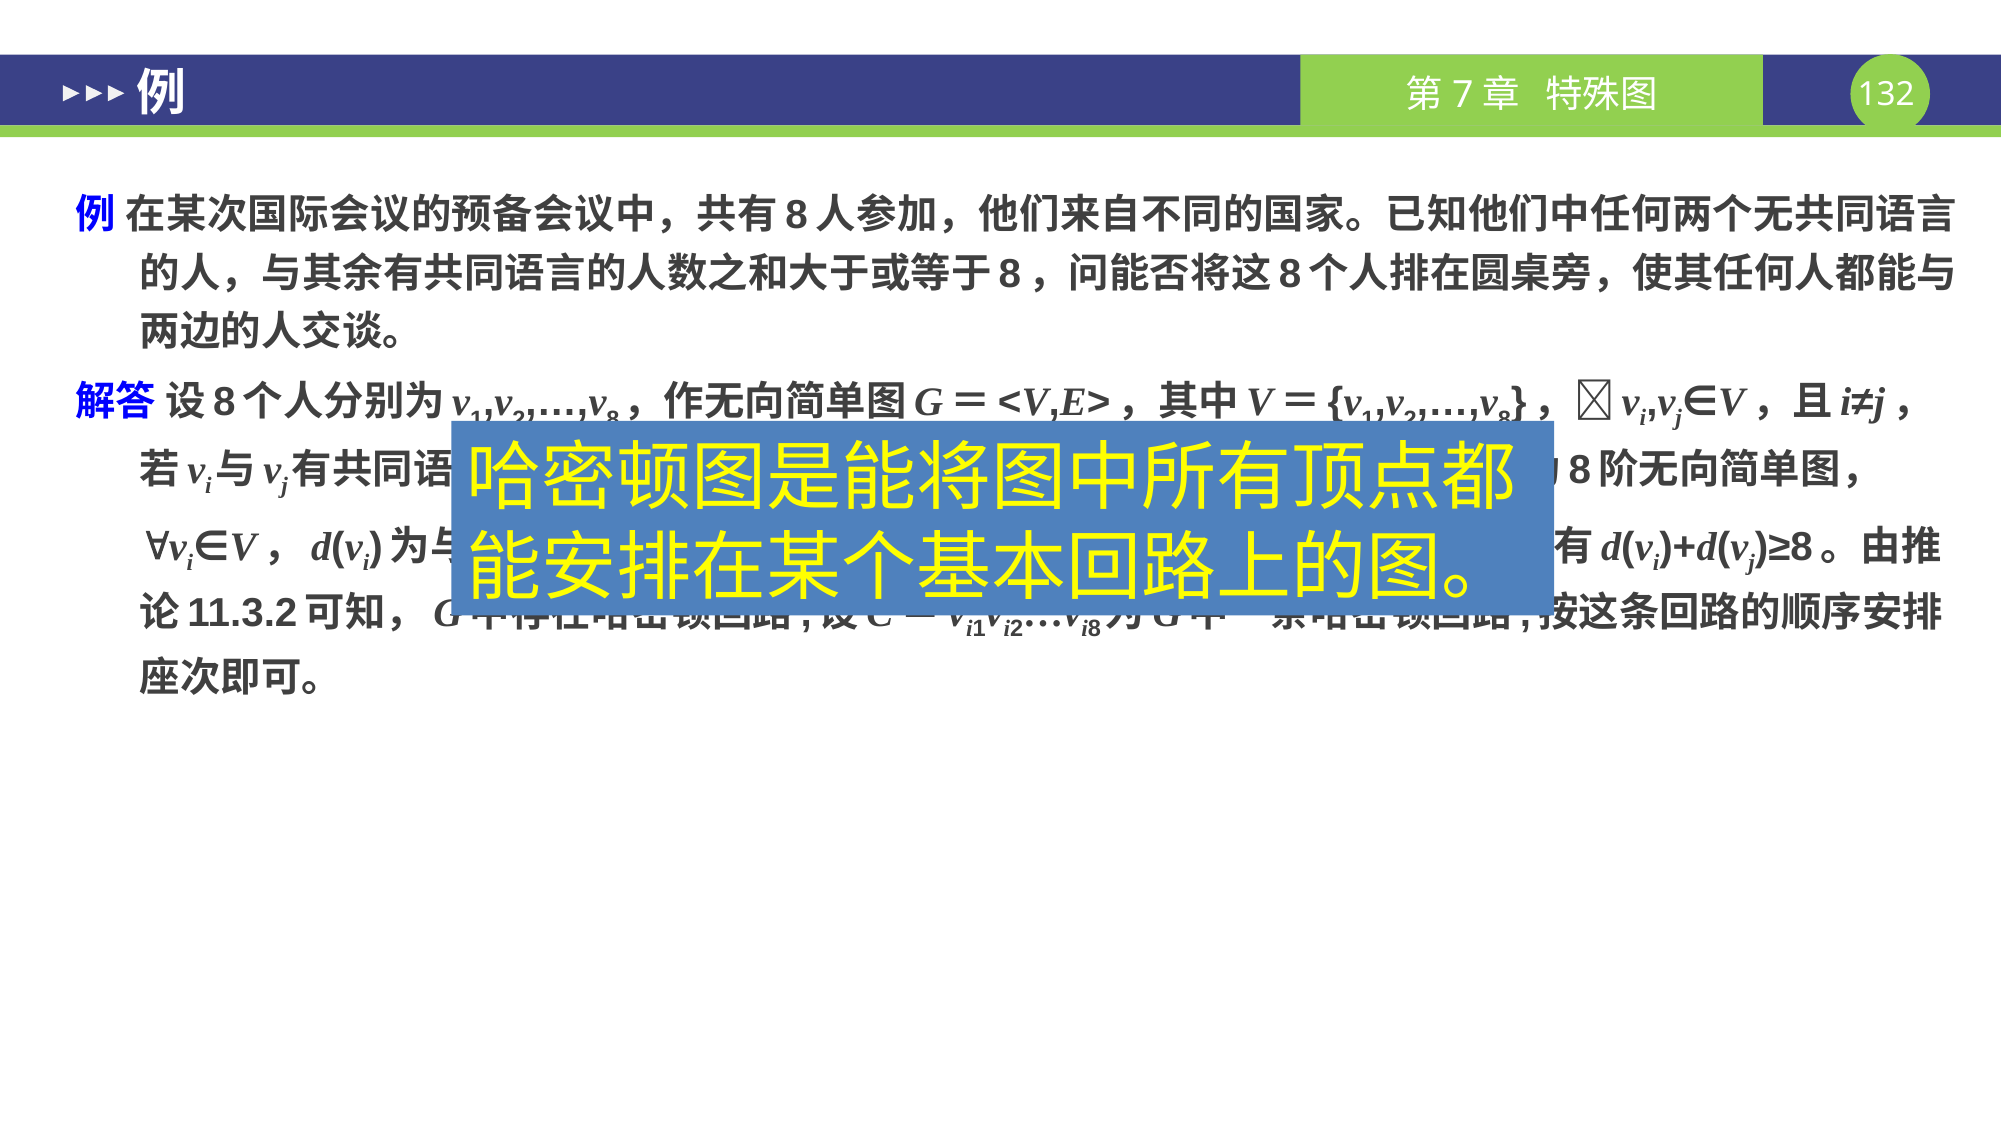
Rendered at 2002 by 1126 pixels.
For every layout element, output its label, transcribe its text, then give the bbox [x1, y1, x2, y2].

list 例 在某次国际会议的预备会议中，共有8人参加，他们来自不同的国家。已知他们中任何两个无共同语言的人，与其余有共同语言的人数之和大于或等于8，问能否将这8个人排在圆桌旁，使其任何人都能与两边的人交谈。 解答 设8个人分别为v1,v2,…,v8，作无向简单图G＝<V,E>，其中V＝{v1,v2,…,v8}，vi,vj∈V，且i≠j，若vi与vj有共同语言，就在vi,vj之间连无向边(vi,vj)，由此组成边集合E，则G为8阶无向简单图， vi∈V，d(vi)为与vi有共同语言的人数。由已知条件可知，vi,vj∈V且i≠j，均有d(vi)+d(vj)≥8。由推论11.3.2可知，G中存在哈密顿回路,设C＝vi1vi2…vi8为G中一条哈密顿回路,按这条回路的顺序安排座次即可。 [55, 168, 1978, 768]
title 例 [116, 50, 1917, 131]
text_box 哈密顿图是能将图中所有顶点都能安排在某个基本回路上的图。 [451, 420, 1555, 616]
